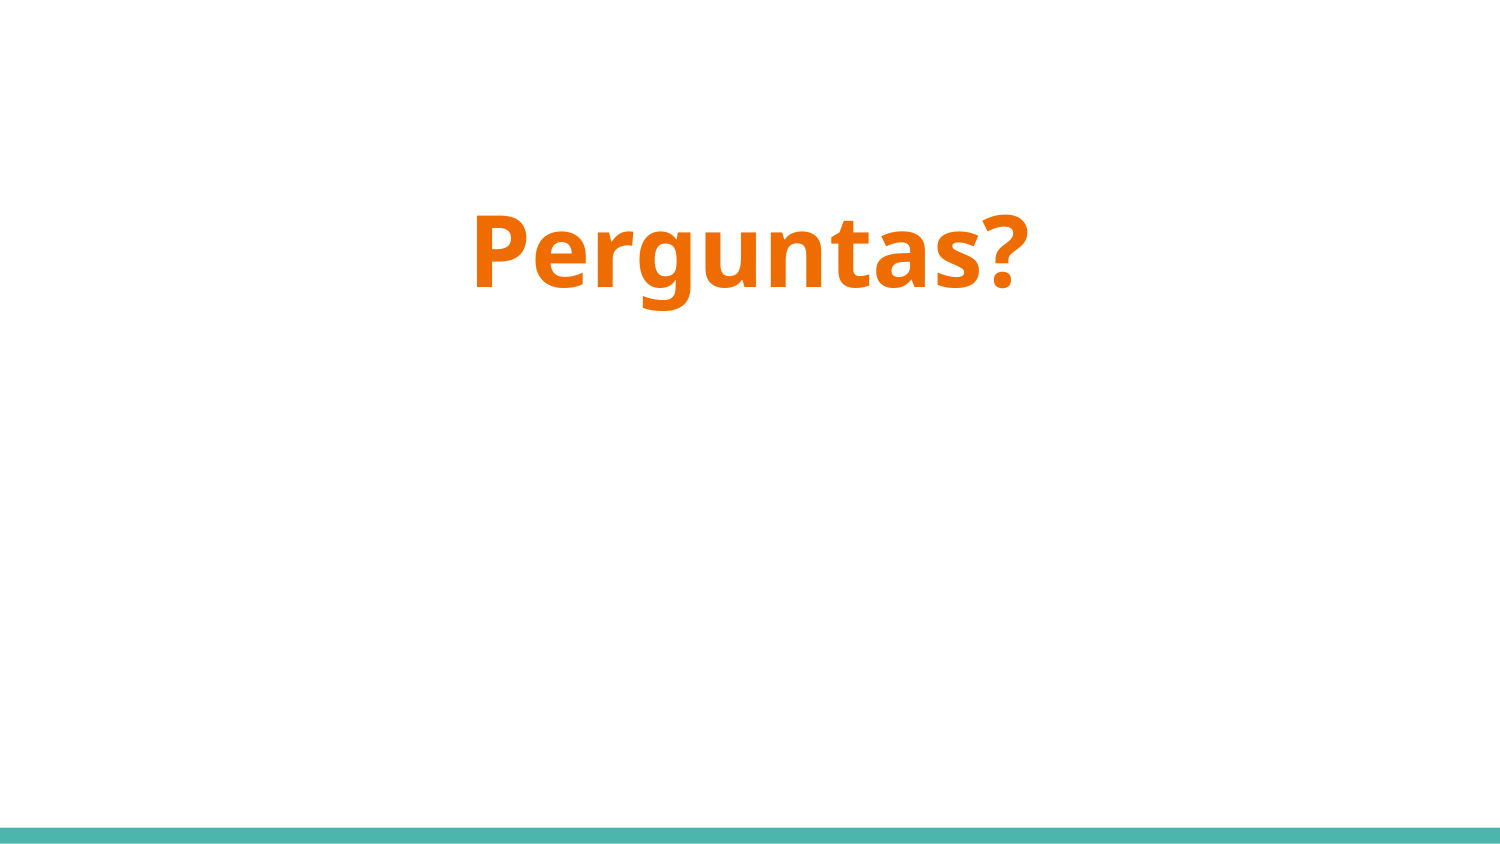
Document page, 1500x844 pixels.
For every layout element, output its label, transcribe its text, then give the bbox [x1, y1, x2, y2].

title Perguntas? [51, 173, 1449, 388]
